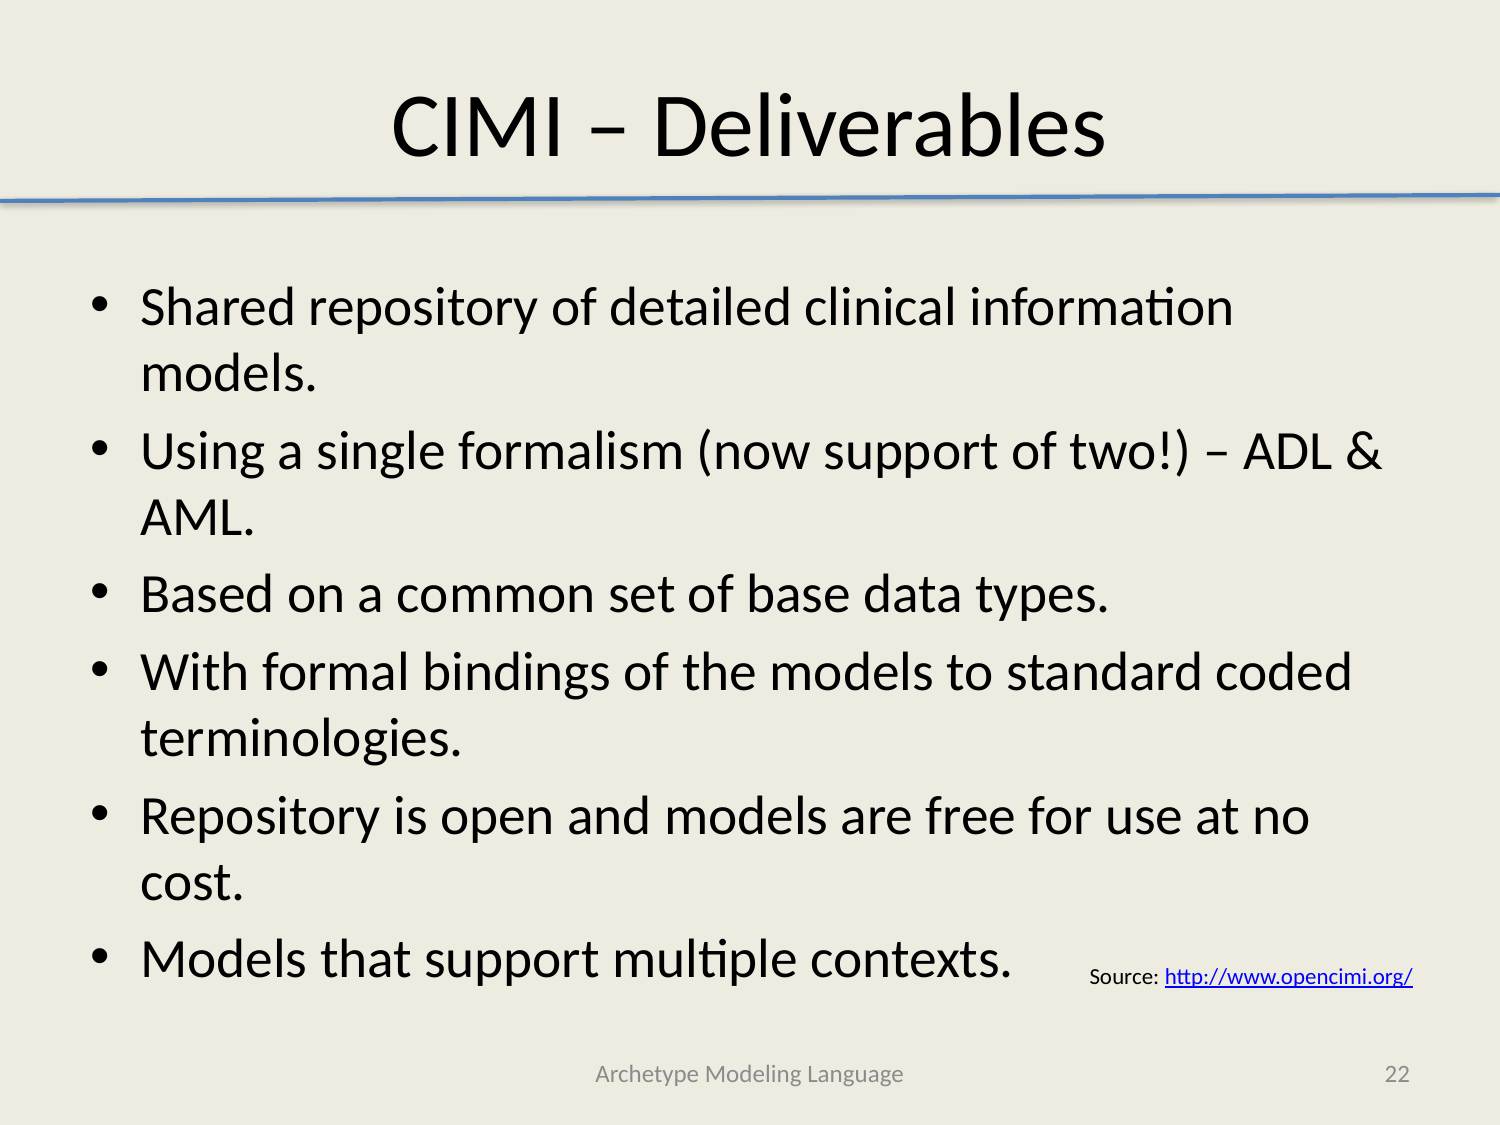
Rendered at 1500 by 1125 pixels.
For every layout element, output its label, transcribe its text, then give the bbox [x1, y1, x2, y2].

slide_number 22 [1074, 1042, 1425, 1103]
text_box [0, 194, 1500, 202]
list Shared repository of detailed clinical information models. Using a single formalism (now support of two!) – ADL & AML. Based on a common set of base data types. With formal bindings of the models to standard coded terminologies. Repository is open and models are free for use at no cost. Models that support multiple contexts. [75, 262, 1425, 1005]
title CIMI – Deliverables [75, 45, 1425, 193]
text_box Source: http://www.opencimi.org/ [1074, 954, 1449, 1042]
footer Archetype Modeling Language [512, 1042, 988, 1103]
